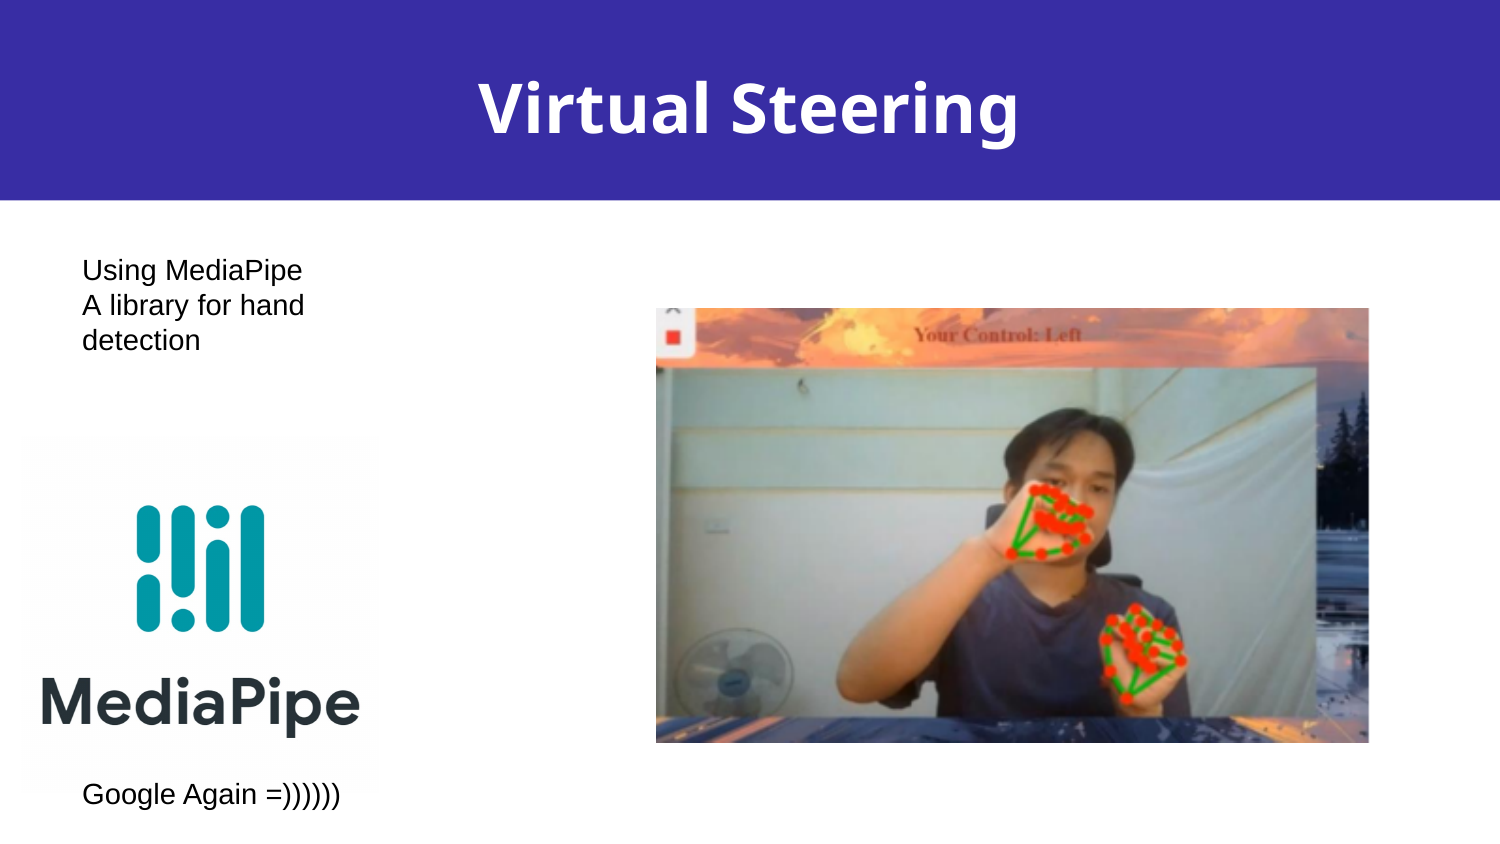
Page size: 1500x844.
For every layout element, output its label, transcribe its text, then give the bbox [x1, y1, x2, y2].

picture [656, 308, 1373, 743]
picture [21, 435, 379, 794]
text_box Google Again =)))))) [67, 800, 379, 818]
title Virtual Steering [178, 49, 1322, 144]
text_box Using MediaPipe A library for hand detection [67, 243, 379, 364]
